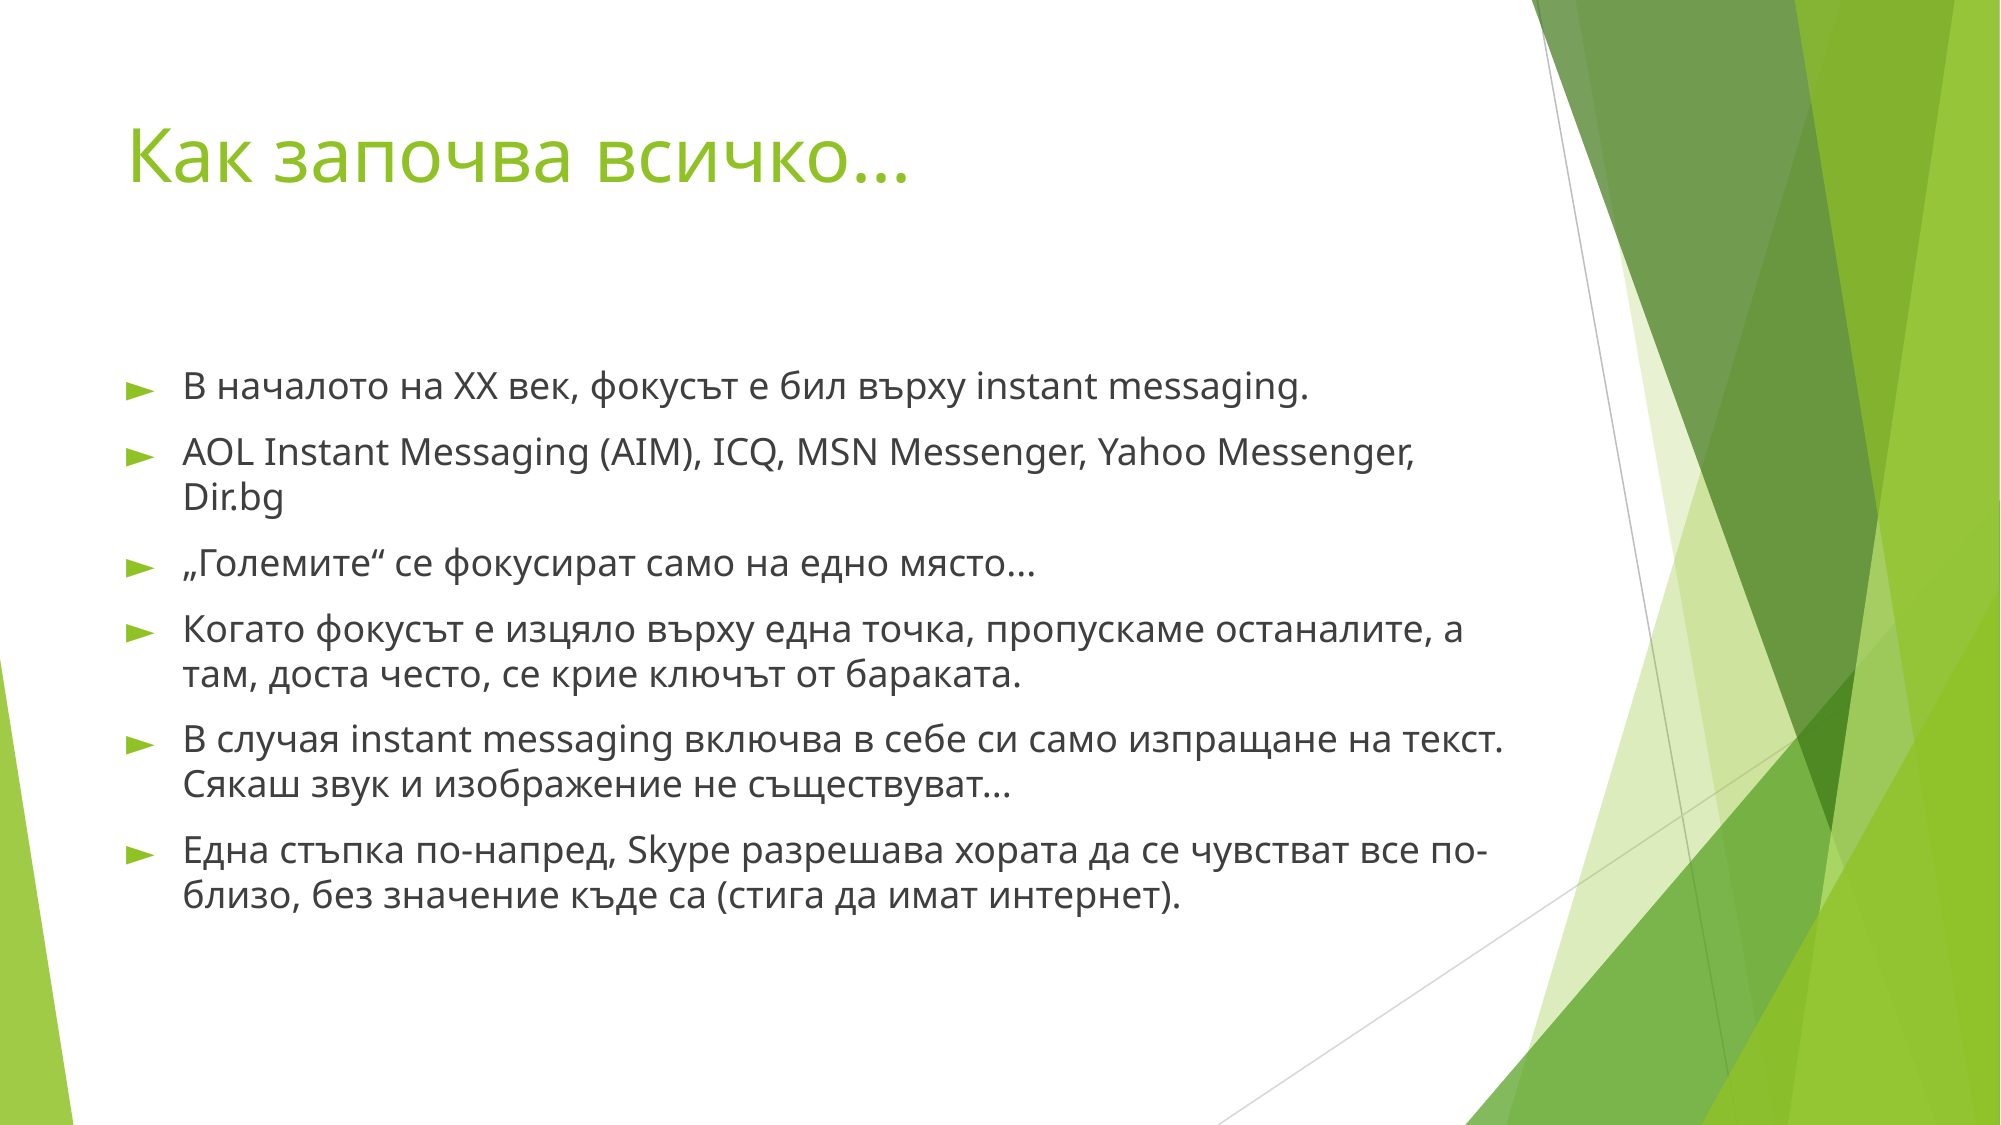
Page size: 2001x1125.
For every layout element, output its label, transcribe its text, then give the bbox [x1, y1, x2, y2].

list В началото на XX век, фокусът е бил върху instant messaging. AOL Instant Messaging (AIM), ICQ, MSN Messenger, Yahoo Messenger, Dir.bg „Големите“ се фокусират само на едно място... Когато фокусът е изцяло върху една точка, пропускаме останалите, а там, доста често, се крие ключът от бараката. В случая instant messaging включва в себе си само изпращане на текст. Сякаш звук и изображение не съществуват... Една стъпка по-напред, Skype разрешава хората да се чувстват все по-близо, без значение къде са (стига да имат интернет). [111, 354, 1522, 992]
title Как започва всичко... [111, 99, 1522, 317]
